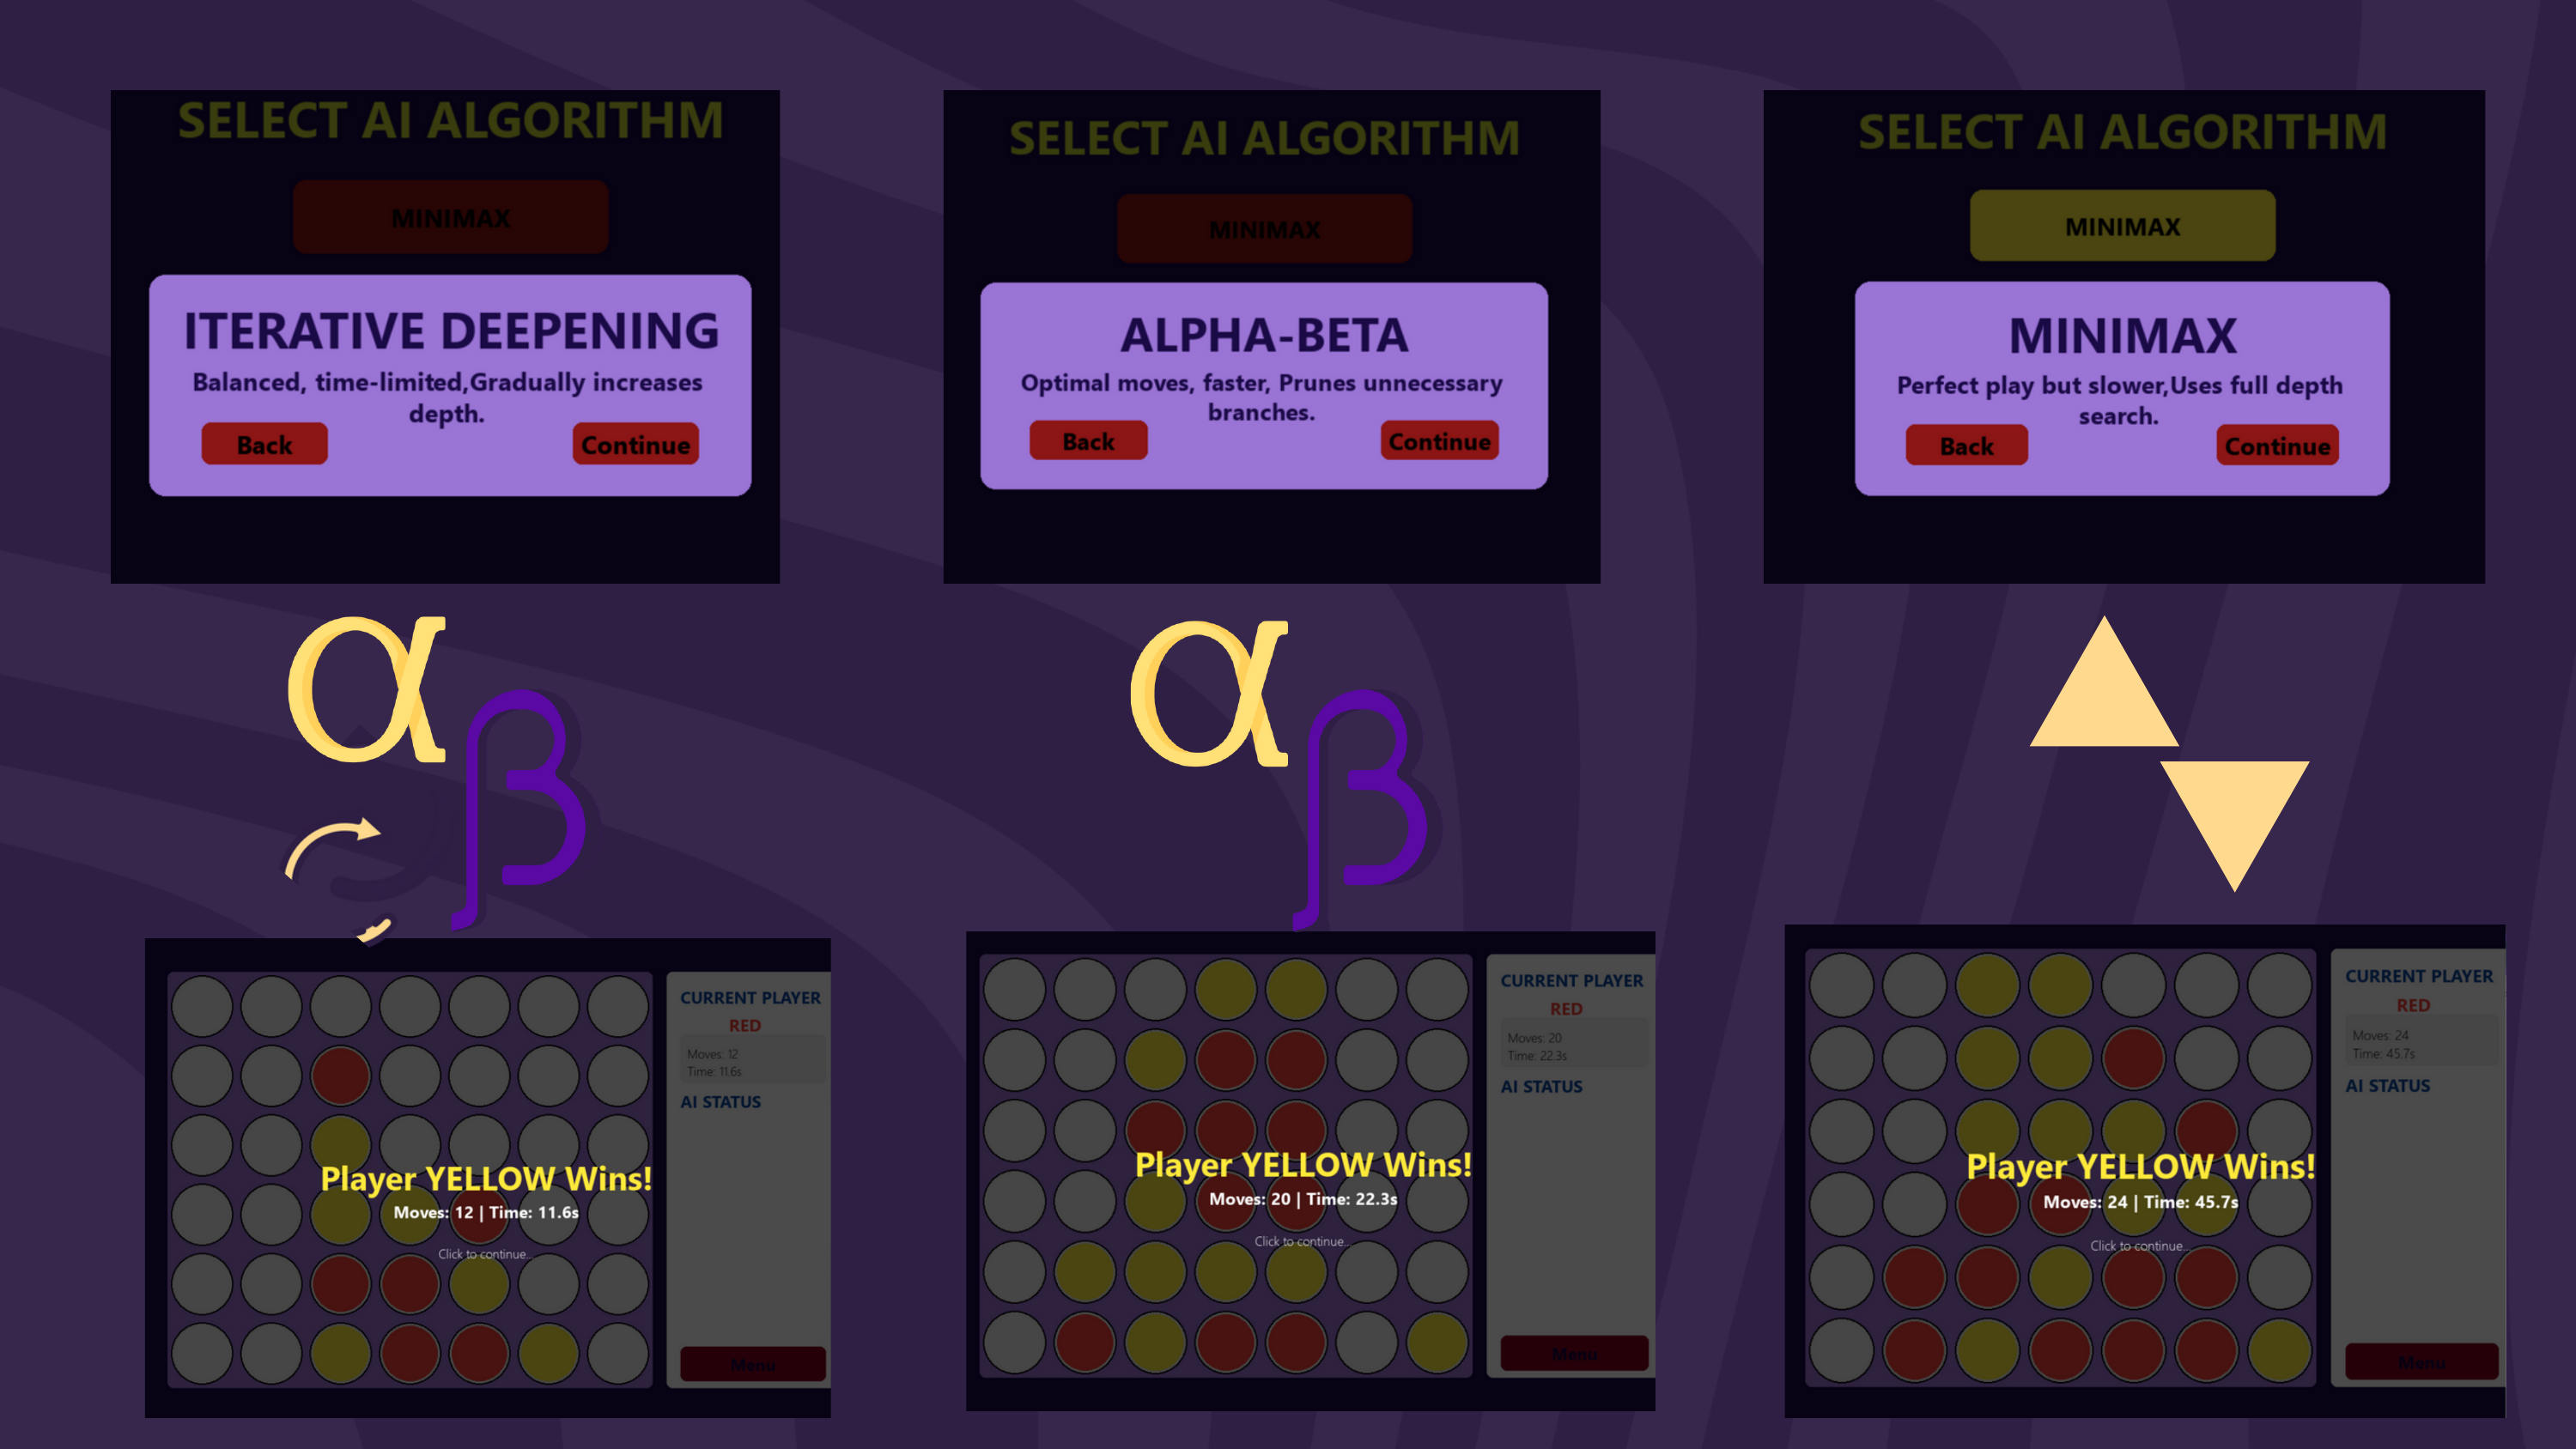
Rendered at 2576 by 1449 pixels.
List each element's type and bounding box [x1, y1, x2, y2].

text_box [966, 931, 1656, 1411]
text_box [110, 90, 781, 584]
text_box [1764, 90, 2486, 584]
text_box [404, 689, 647, 932]
text_box [0, 0, 2576, 1449]
text_box [144, 938, 831, 1418]
text_box [2029, 615, 2311, 893]
text_box [1130, 615, 1289, 773]
text_box [1784, 925, 2506, 1418]
text_box [943, 90, 1601, 584]
text_box [1246, 689, 1489, 932]
text_box [252, 768, 404, 952]
text_box [288, 610, 446, 768]
